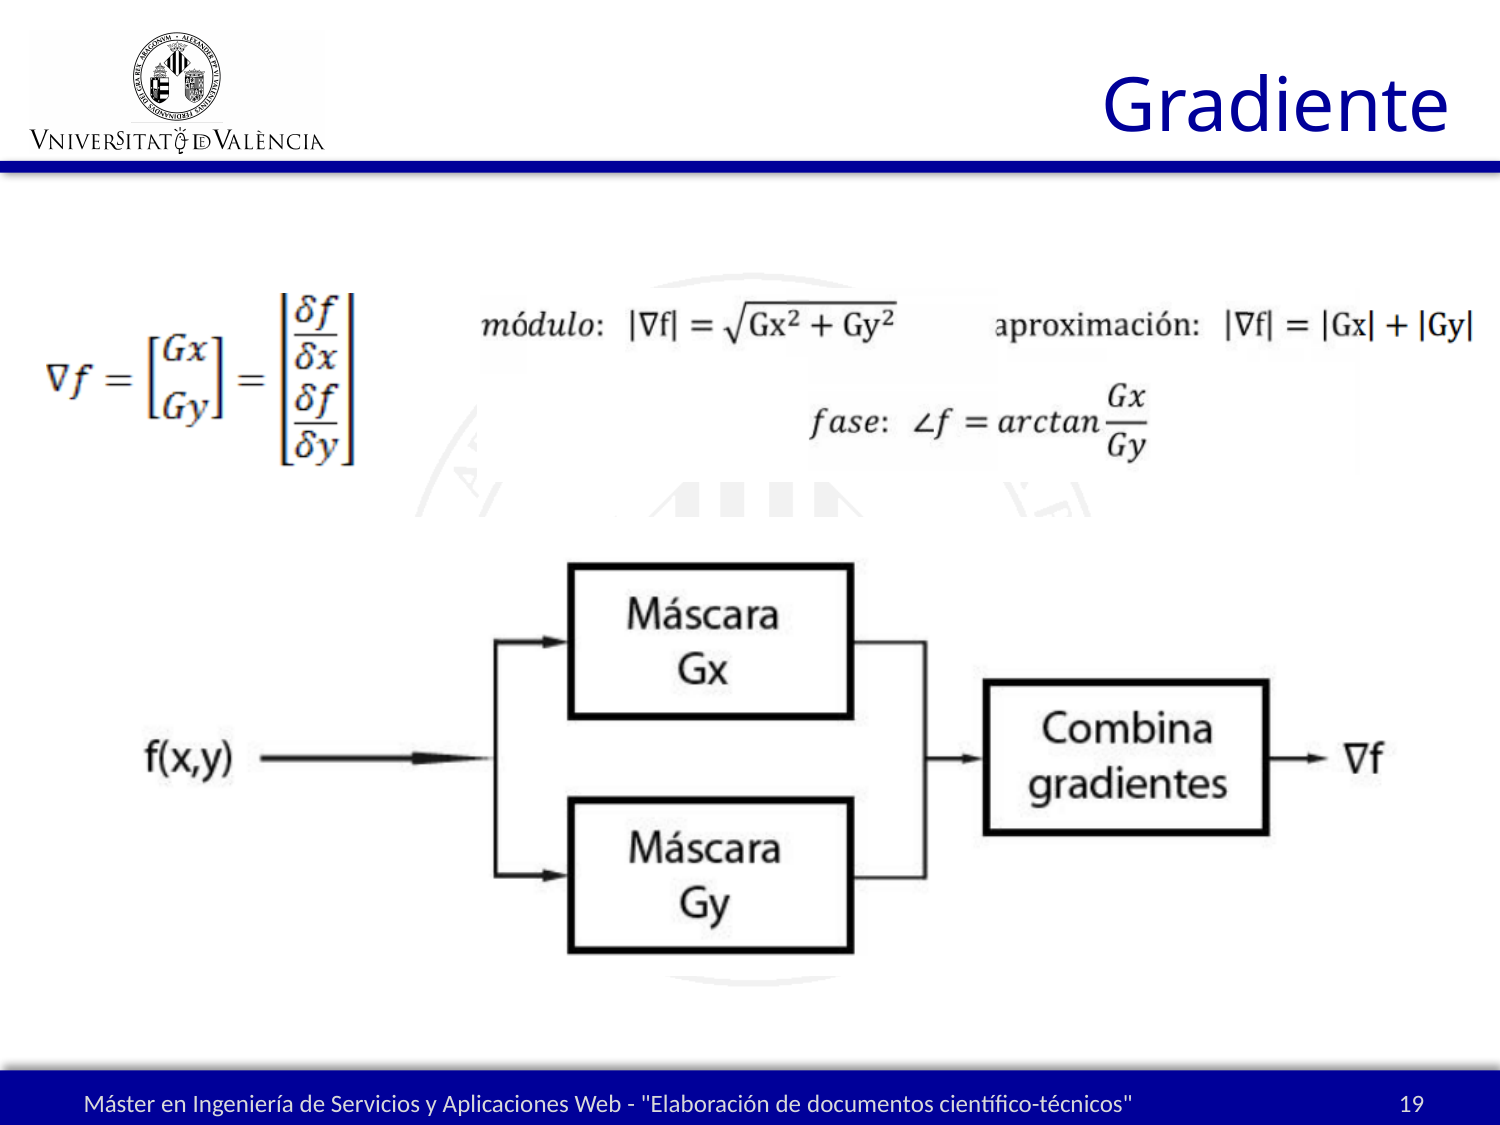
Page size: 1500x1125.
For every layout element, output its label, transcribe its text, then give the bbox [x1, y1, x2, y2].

picture [124, 255, 1500, 994]
picture [29, 30, 325, 154]
picture [46, 293, 359, 479]
slide_number 19 [1364, 1070, 1440, 1125]
title Gradiente [360, 16, 1466, 154]
footer Máster en Ingeniería de Servicios y Aplicaciones Web - "Elaboración de documentos científico-técnicos" [68, 1070, 1353, 1125]
